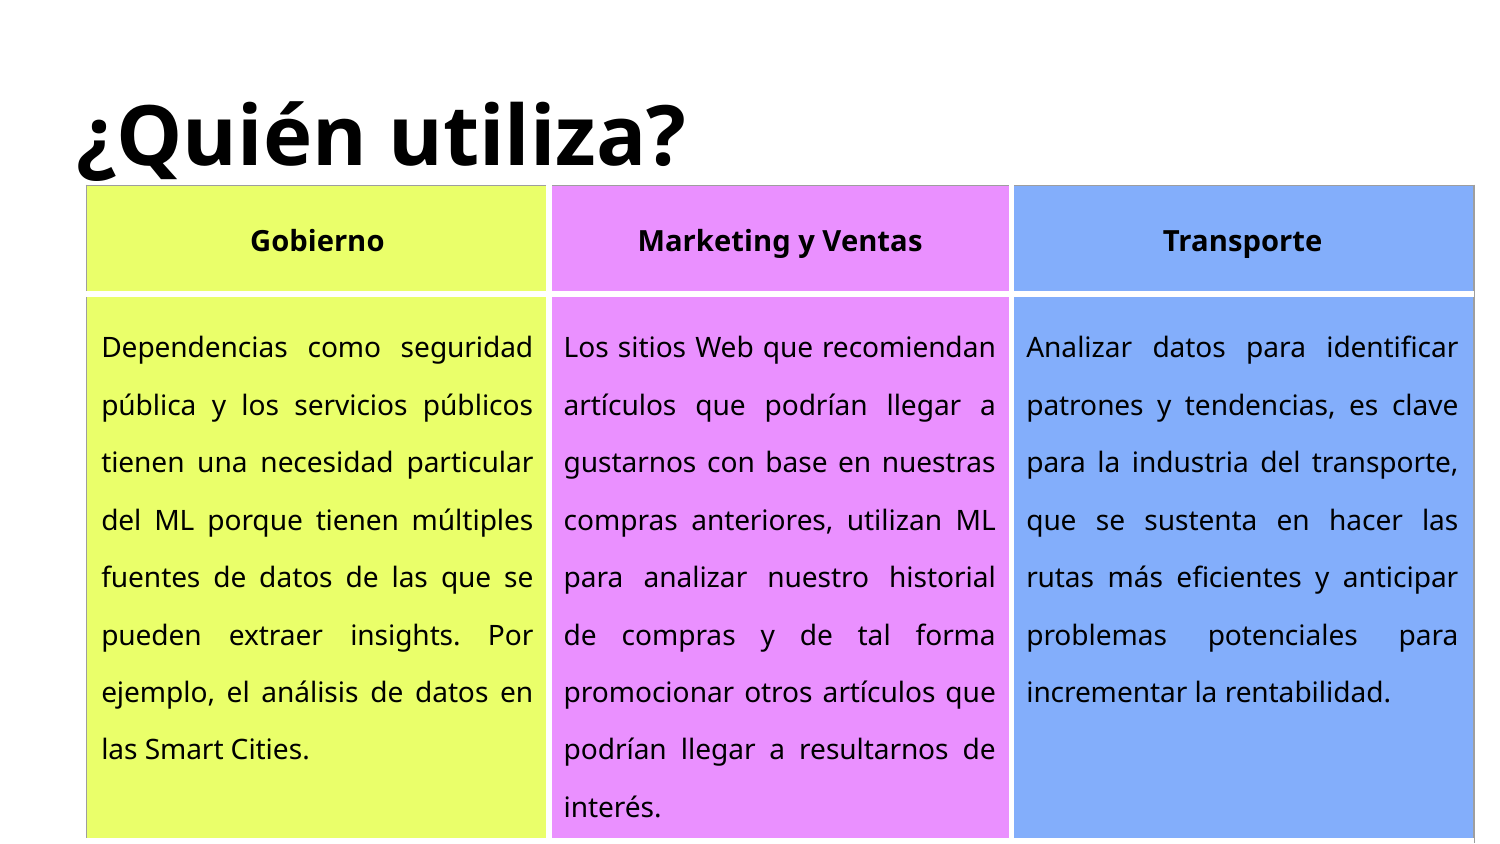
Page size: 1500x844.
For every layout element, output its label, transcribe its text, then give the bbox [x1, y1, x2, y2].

text_box ¿Quién utiliza? [61, 78, 1083, 289]
table_cell Dependencias como seguridad pública y los servicios públicos tienen una necesidad particular del ML porque tienen múltiples fuentes de datos de las que se pueden extraer insights. Por ejemplo, el análisis de datos en las Smart Cities. [87, 297, 546, 838]
table_cell Los sitios Web que recomiendan artículos que podrían llegar a gustarnos con base en nuestras compras anteriores, utilizan ML para analizar nuestro historial de compras y de tal forma promocionar otros artículos que podrían llegar a resultarnos de interés. [552, 297, 1009, 838]
table_cell Analizar datos para identificar patrones y tendencias, es clave para la industria del transporte, que se sustenta en hacer las rutas más eficientes y anticipar problemas potenciales para incrementar la rentabilidad. [1014, 297, 1473, 838]
table_header Transporte [1014, 186, 1473, 291]
